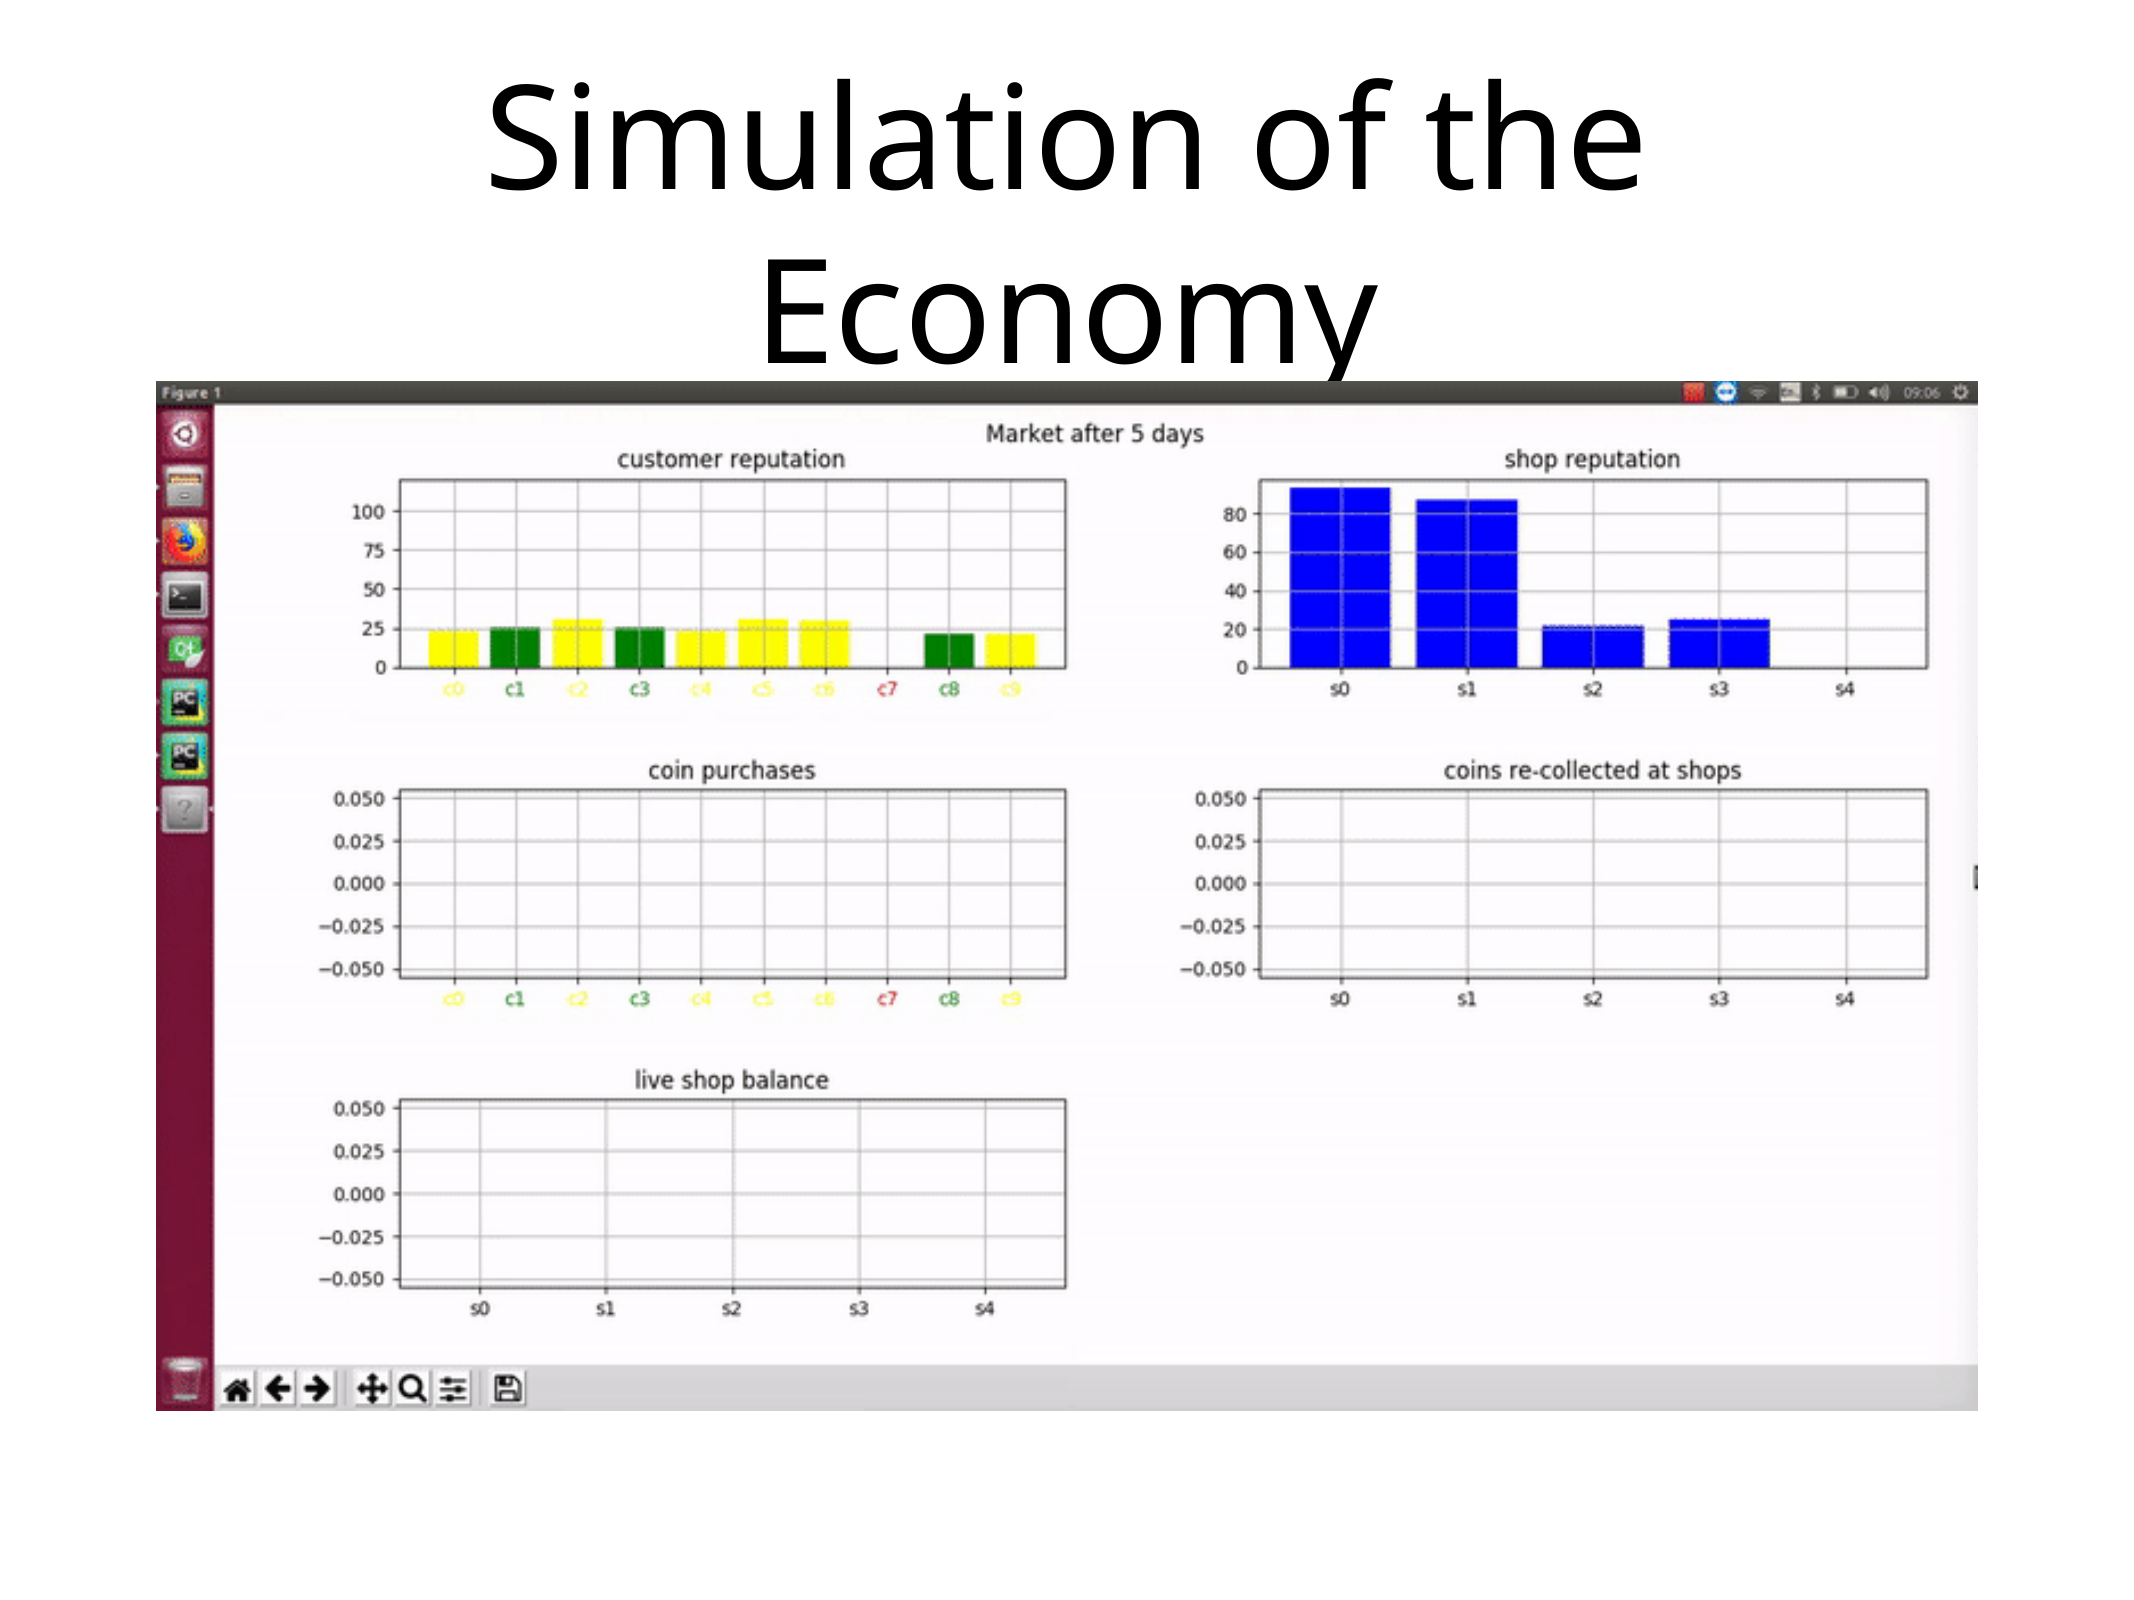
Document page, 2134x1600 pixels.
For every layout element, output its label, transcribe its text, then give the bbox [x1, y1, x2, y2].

picture [155, 381, 1978, 1411]
title Simulation of the Economy [155, 41, 1978, 381]
